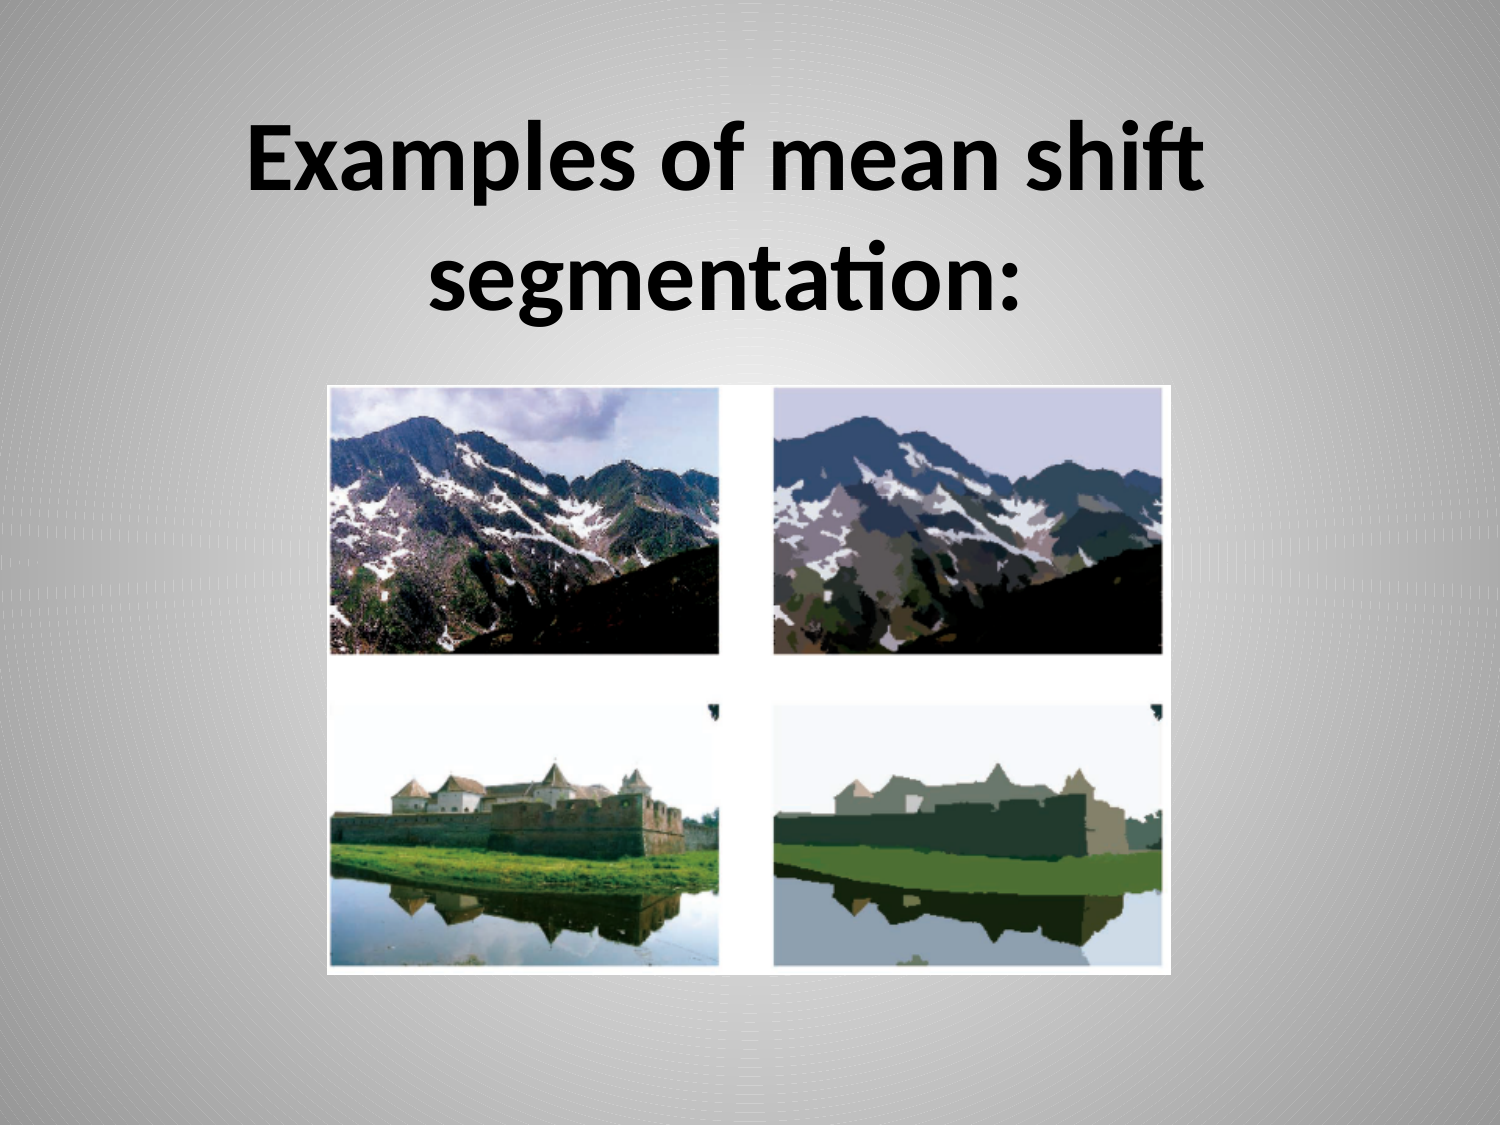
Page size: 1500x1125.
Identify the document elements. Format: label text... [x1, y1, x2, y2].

picture [326, 385, 1172, 975]
title Examples of mean shift segmentation: [88, 90, 1364, 332]
